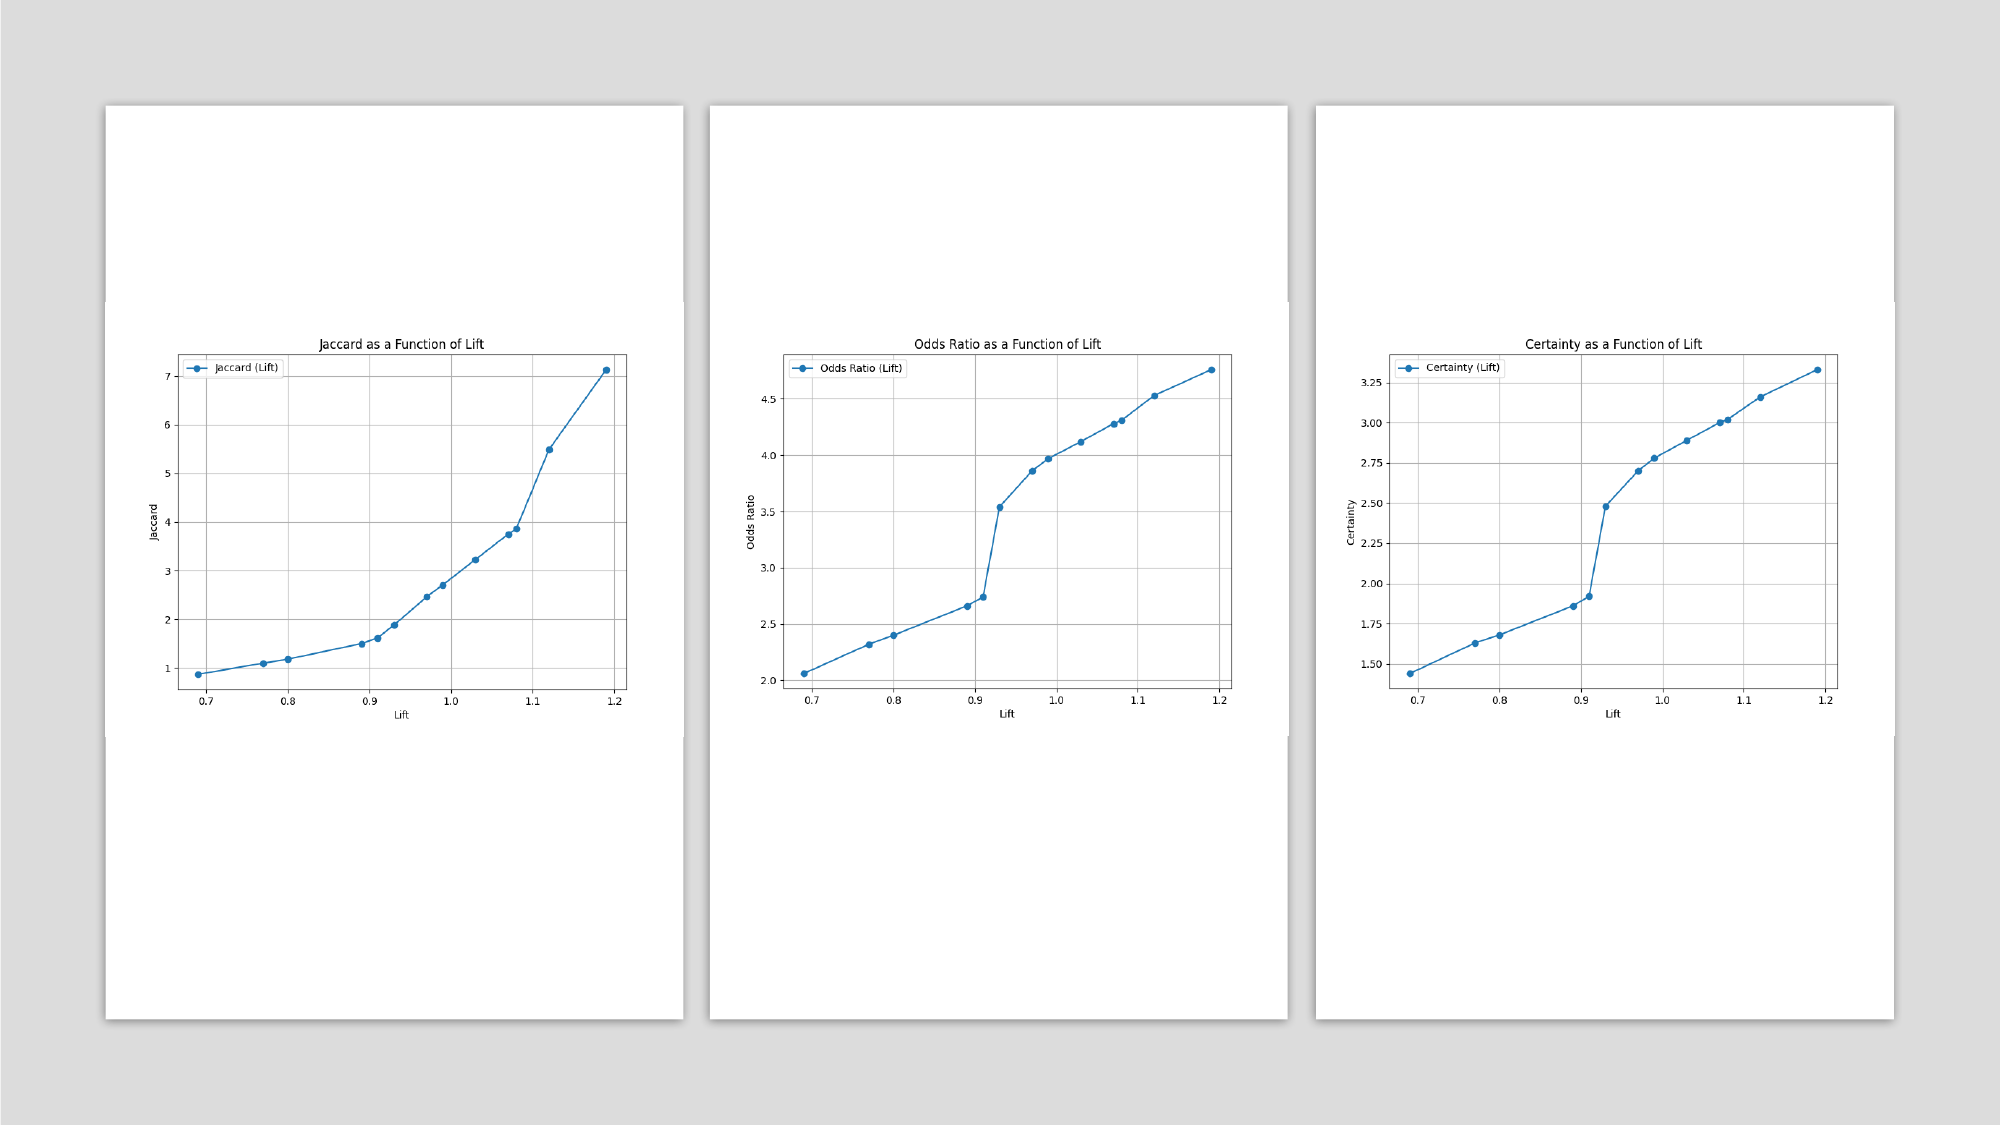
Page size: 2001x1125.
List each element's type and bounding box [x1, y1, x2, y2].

picture [1316, 302, 1895, 736]
text_box [708, 104, 1289, 1021]
text_box [0, 0, 2000, 1125]
text_box [1315, 104, 1895, 1021]
picture [711, 302, 1290, 736]
text_box [678, 821, 709, 883]
picture [104, 302, 684, 737]
text_box [104, 104, 685, 1021]
